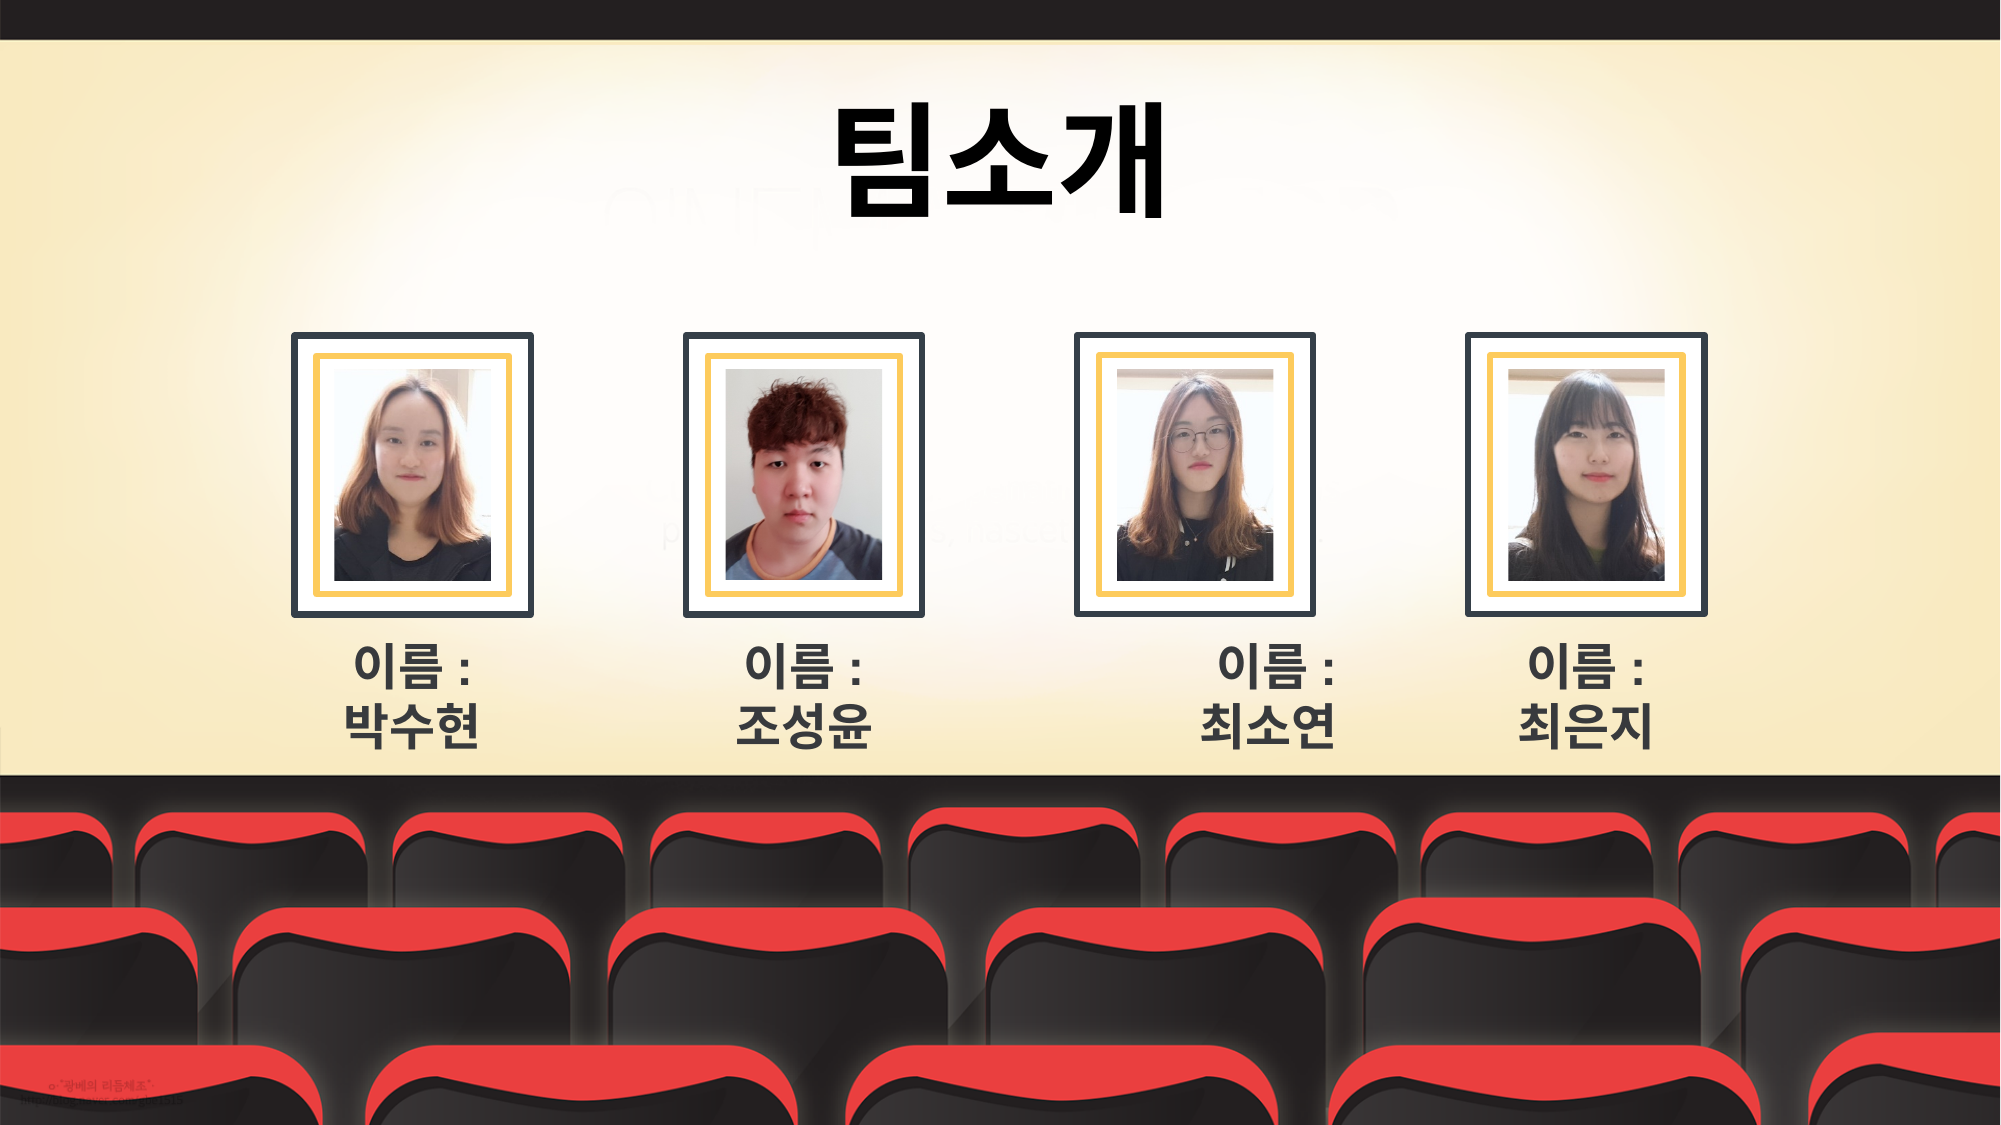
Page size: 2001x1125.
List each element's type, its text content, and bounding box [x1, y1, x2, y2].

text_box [1429, 335, 1744, 704]
text_box 팀소개 [789, 75, 1211, 240]
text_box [647, 335, 961, 704]
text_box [255, 335, 570, 704]
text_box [1038, 335, 1352, 705]
picture [0, 0, 2001, 1125]
